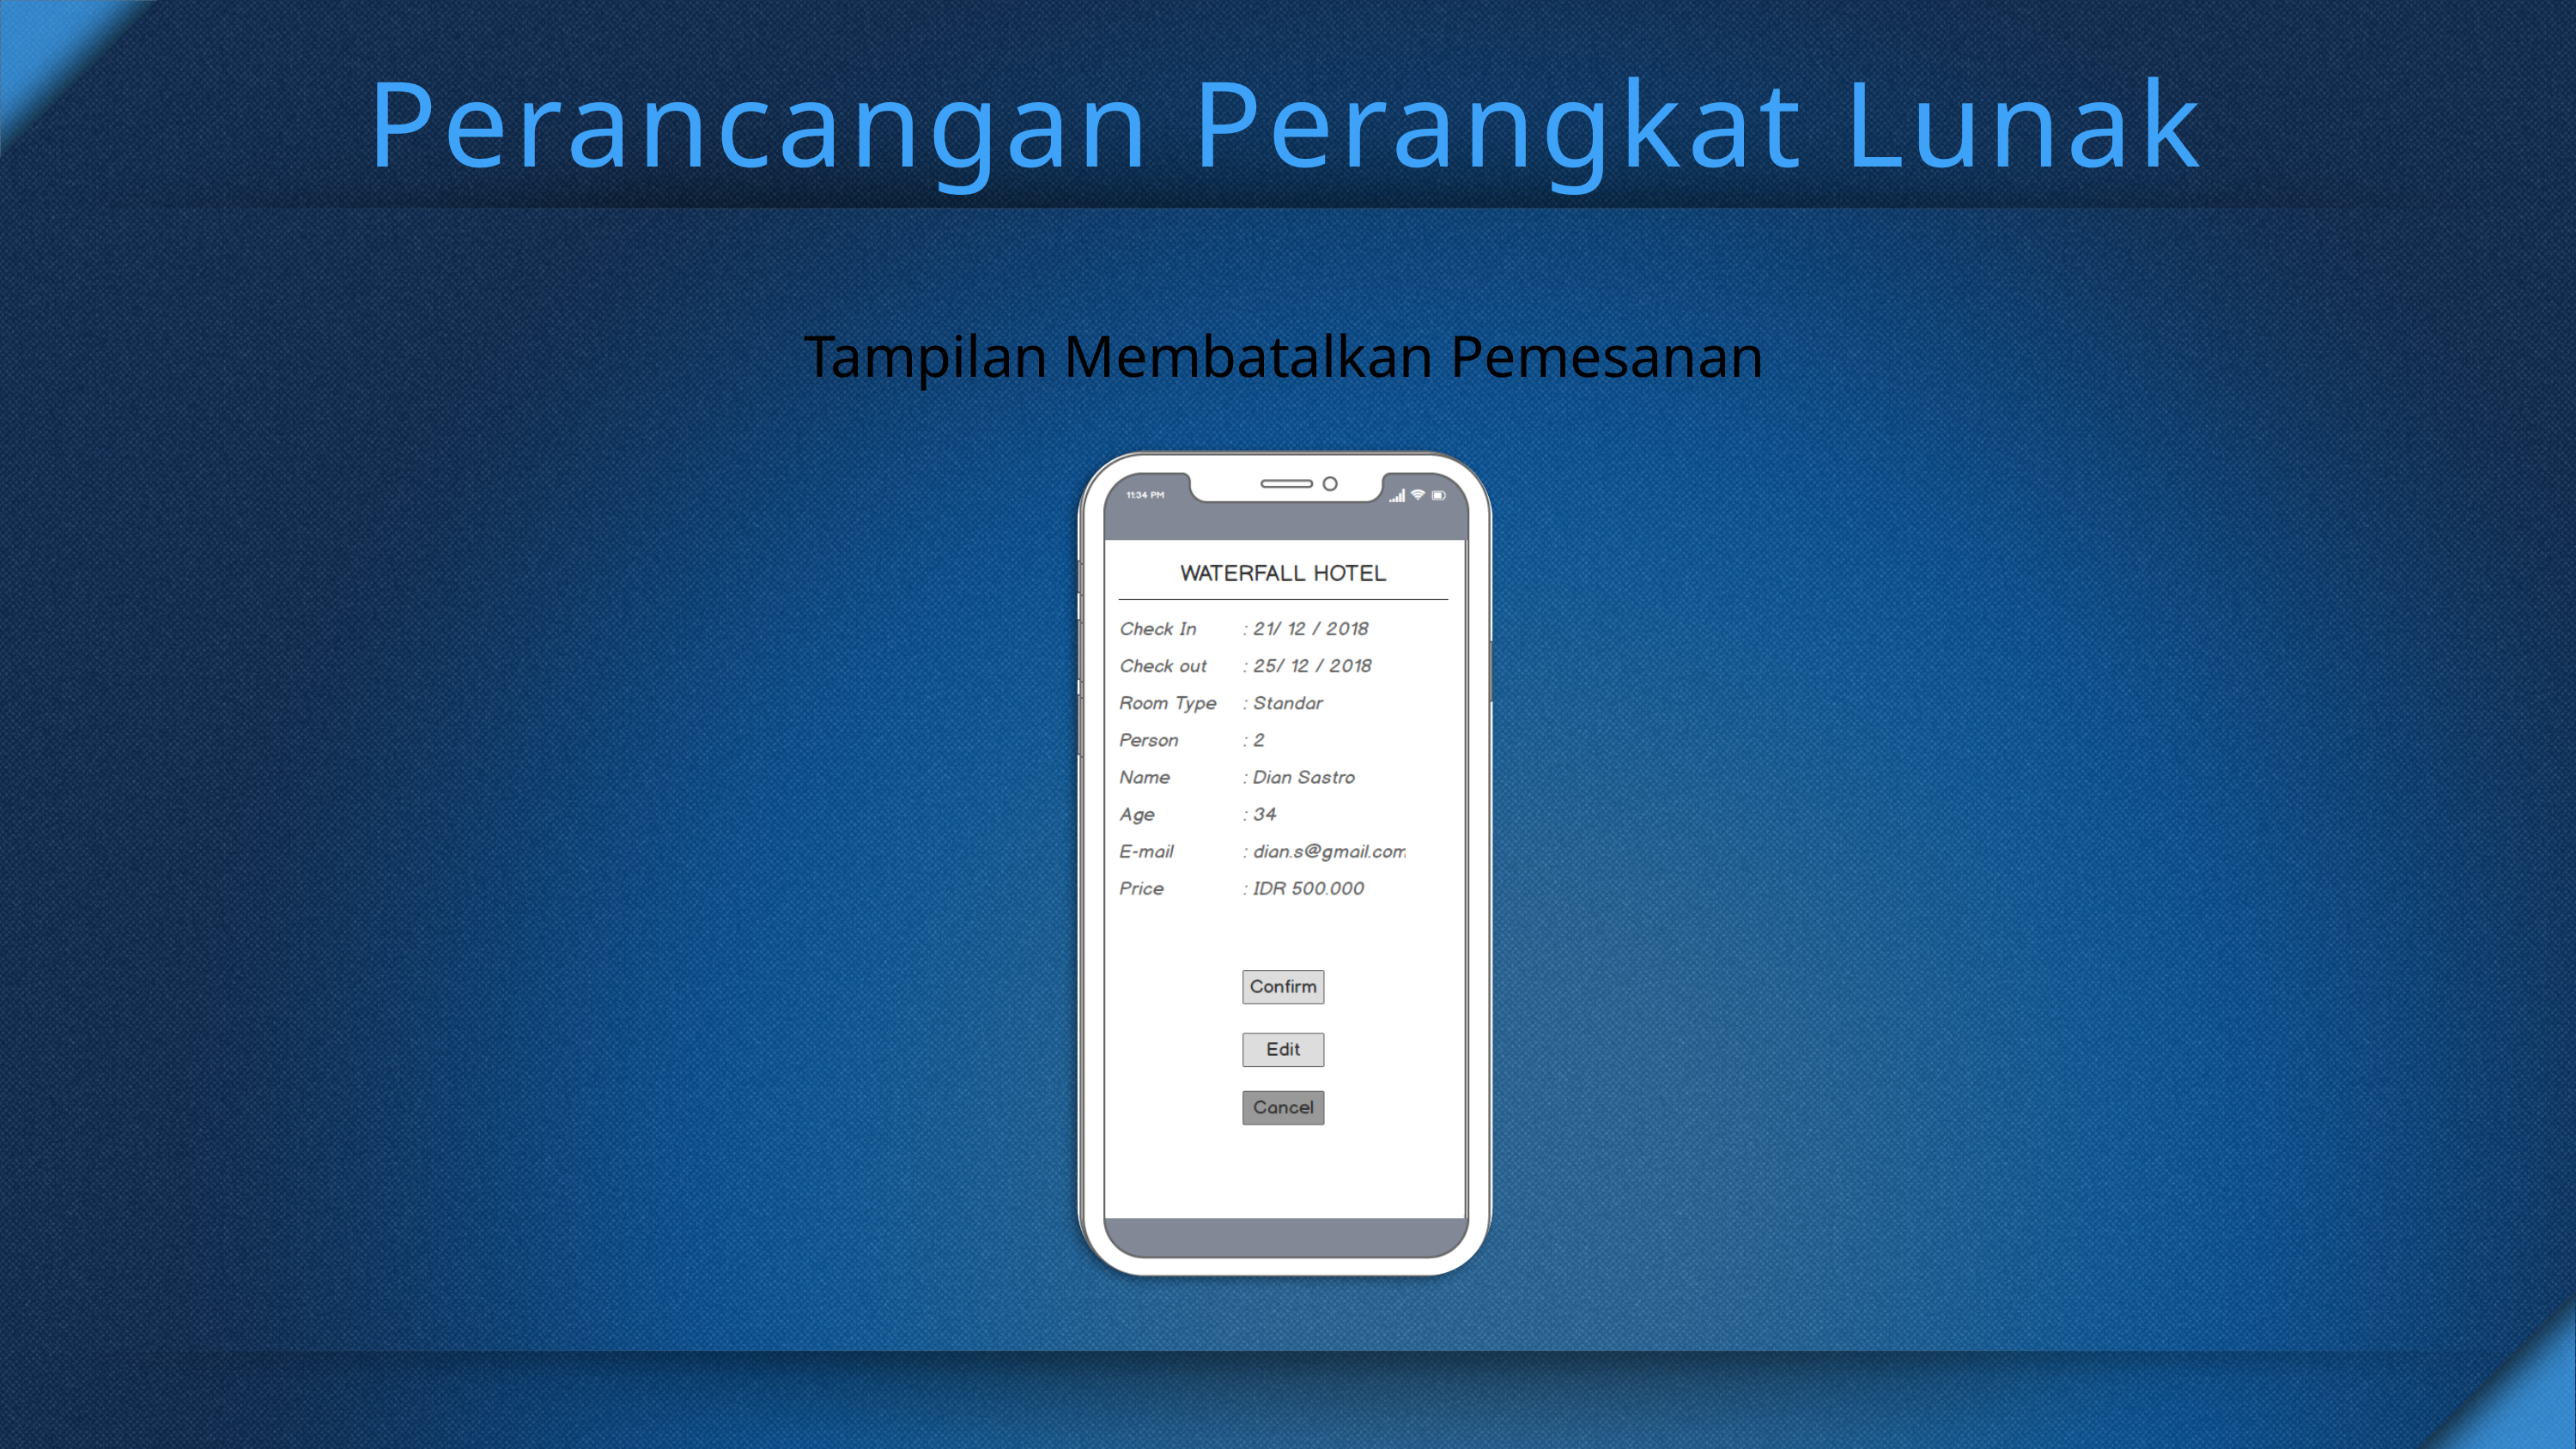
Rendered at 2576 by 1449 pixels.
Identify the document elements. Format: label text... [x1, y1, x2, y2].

list Tampilan Membatalkan Pemesanan [733, 308, 1837, 400]
title Perancangan Perangkat Lunak [125, 34, 2445, 204]
picture [0, 0, 2576, 1449]
